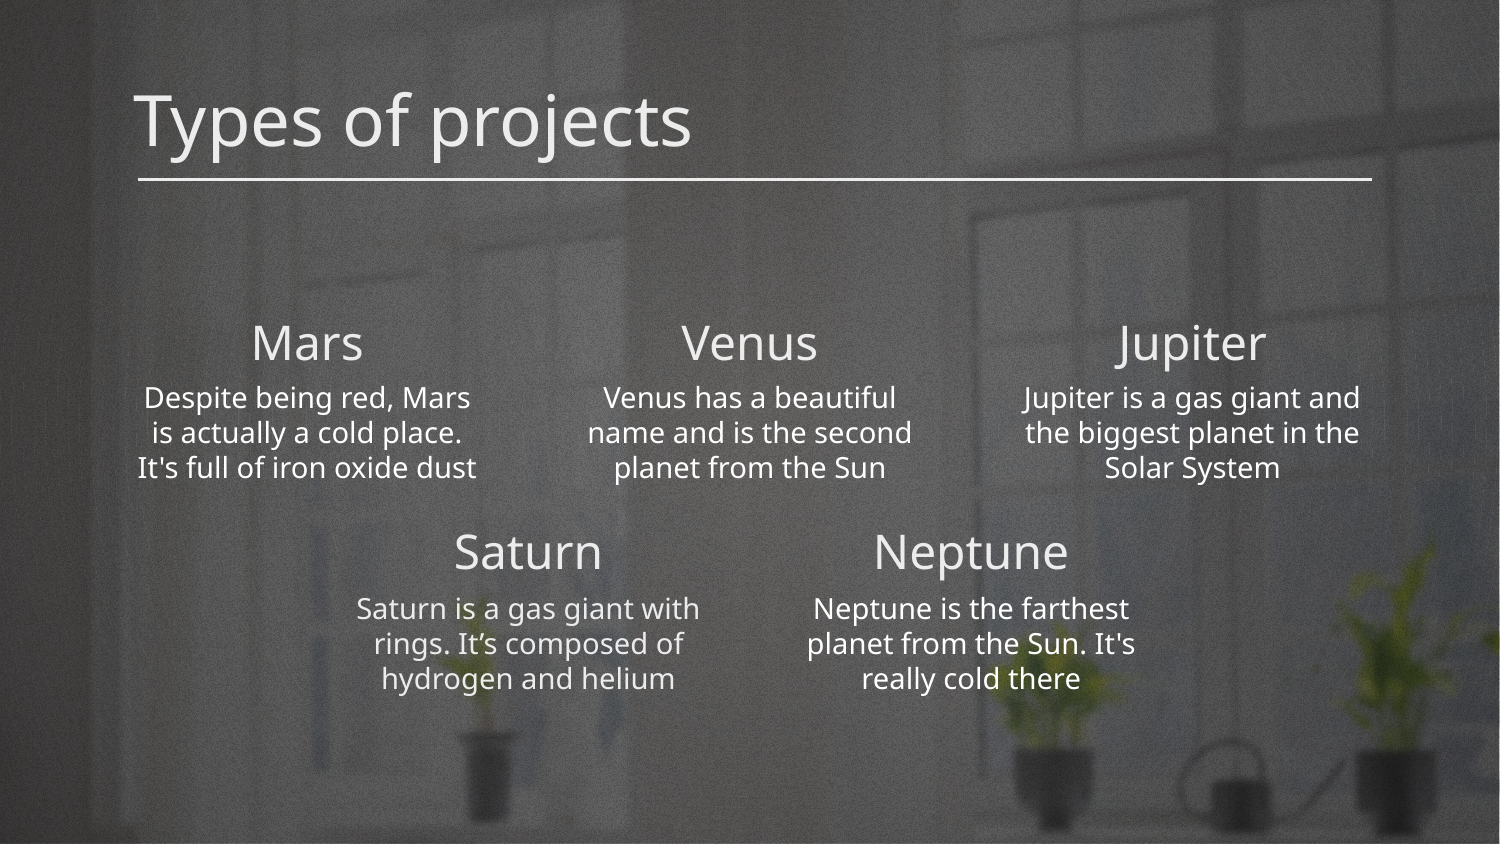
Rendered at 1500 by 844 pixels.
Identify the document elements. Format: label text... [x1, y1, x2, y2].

title Neptune [821, 506, 1121, 575]
subtitle Despite being red, Mars is actually a cold place. It's full of iron oxide dust [118, 364, 497, 493]
subtitle Jupiter is a gas giant and the biggest planet in the Solar System [1003, 364, 1382, 493]
subtitle Neptune is the farthest planet from the Sun. It's really cold there [782, 575, 1161, 704]
title Jupiter [1043, 297, 1343, 364]
title Venus [600, 297, 900, 384]
subtitle Venus has a beautiful name and is the second planet from the Sun [560, 364, 940, 493]
subtitle Saturn is a gas giant with rings. It’s composed of hydrogen and helium [339, 575, 718, 704]
title Saturn [378, 506, 679, 575]
picture [0, 0, 1500, 844]
title Types of projects [118, 60, 1382, 155]
title Mars [157, 297, 457, 384]
